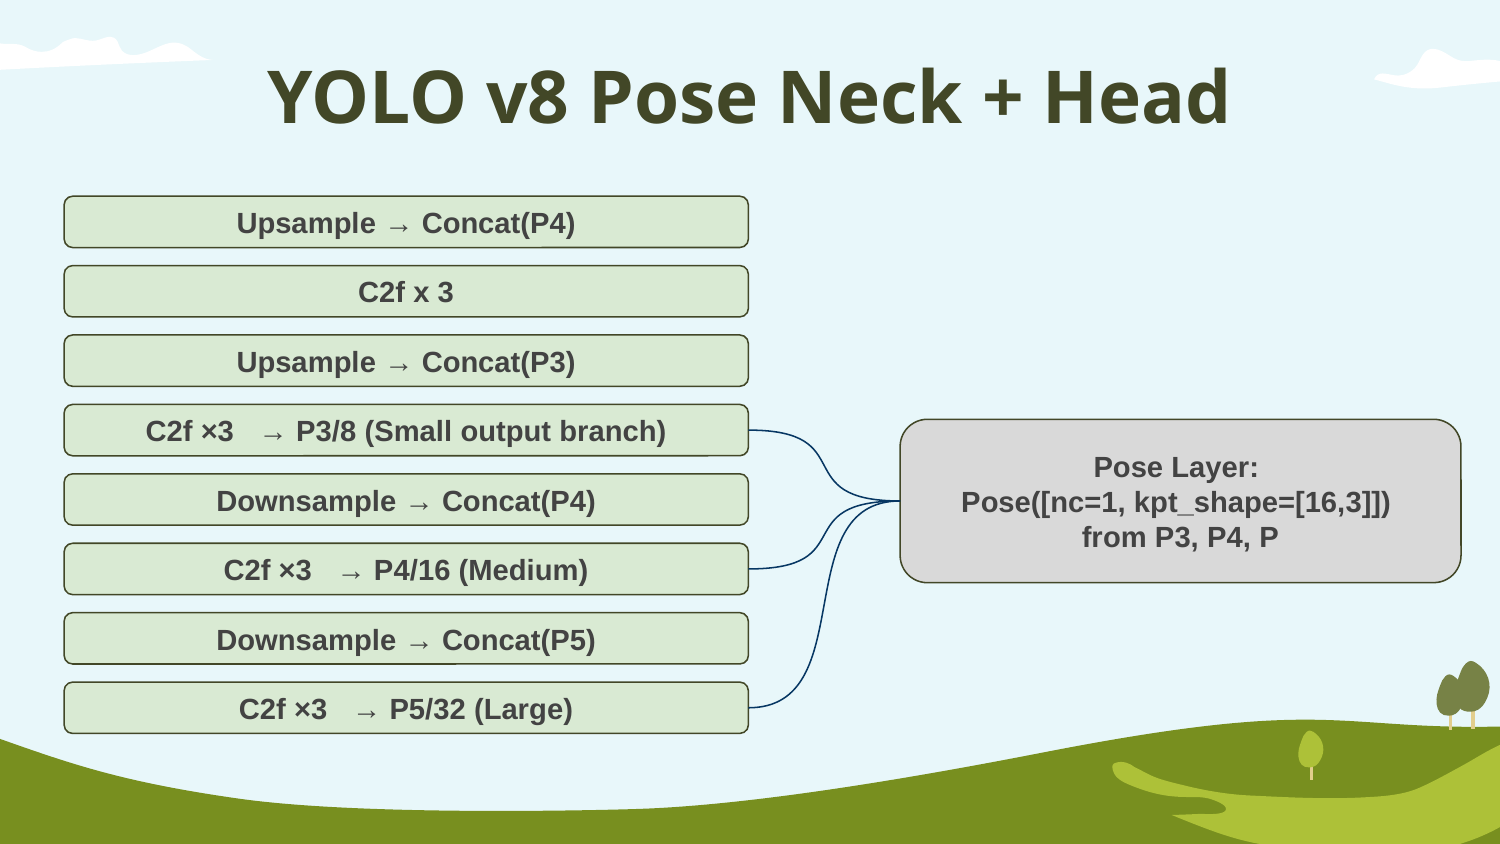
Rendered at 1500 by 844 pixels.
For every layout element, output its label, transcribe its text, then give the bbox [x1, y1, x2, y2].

text_box Downsample → Concat(P4) [64, 473, 743, 526]
text_box Upsample → Concat(P4) [64, 196, 749, 248]
text_box C2f ×3 → P4/16 (Medium) [64, 543, 743, 595]
text_box Downsample → Concat(P5) [64, 612, 743, 665]
text_box C2f ×3 → P3/8 (Small output branch) [64, 404, 749, 456]
text_box C2f ×3 → P5/32 (Large) [64, 682, 749, 734]
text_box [748, 508, 901, 709]
title YOLO v8 Pose Neck + Head [118, 35, 1382, 130]
text_box C2f x 3 [64, 265, 749, 317]
text_box Upsample → Concat(P3) [64, 334, 749, 387]
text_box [748, 429, 901, 502]
text_box Pose Layer: Pose([nc=1, kpt_shape=[16,3]]) from P3, P4, P [903, 419, 1462, 583]
